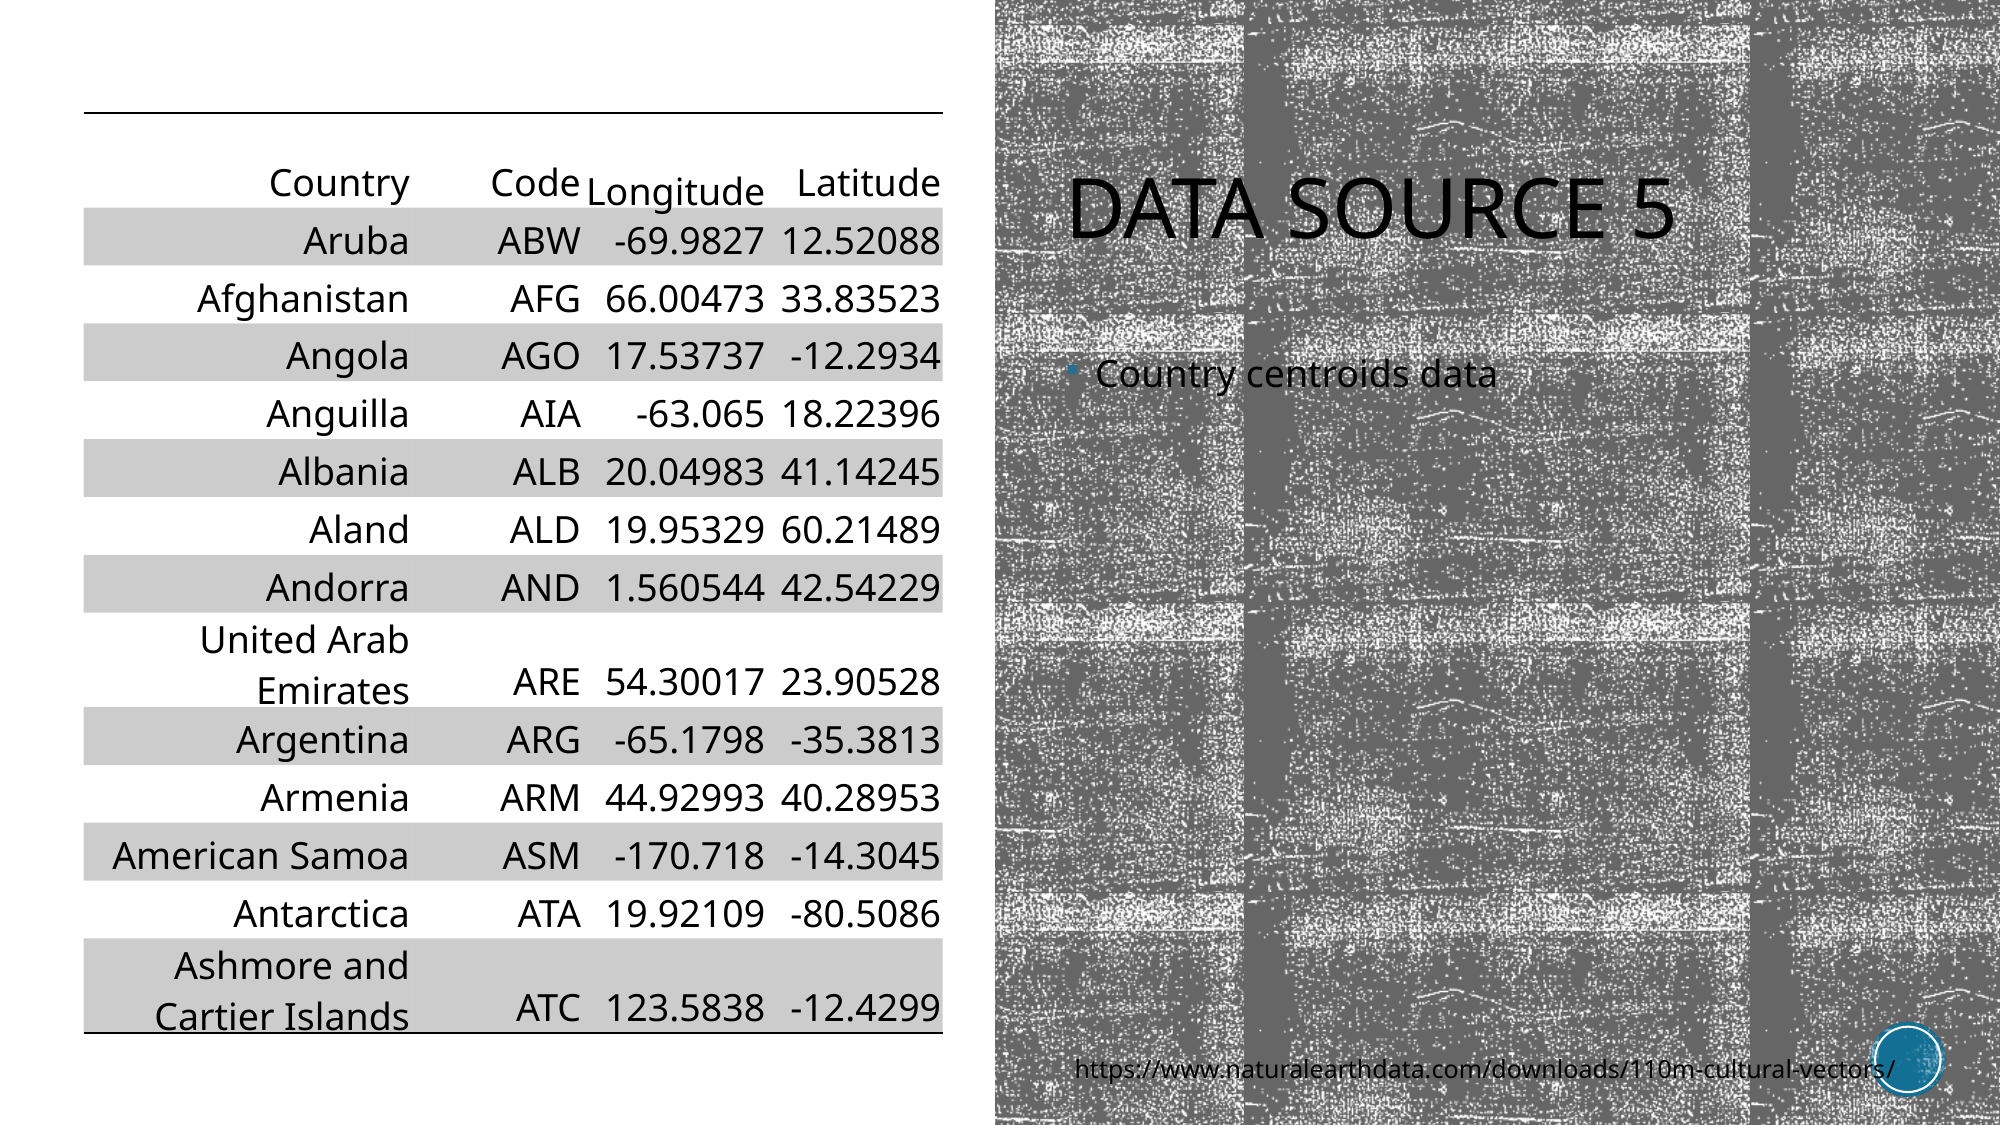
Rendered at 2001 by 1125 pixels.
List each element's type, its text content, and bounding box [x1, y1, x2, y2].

table_cell 123.5838 [582, 938, 767, 1032]
table_cell 66.00473 [582, 265, 767, 323]
table_cell Ashmore and Cartier Islands [84, 938, 411, 1032]
table_header Country [84, 114, 411, 208]
table_cell 54.30017 [582, 613, 767, 707]
list Country centroids data [1050, 348, 1920, 1013]
table_cell Angola [84, 323, 411, 381]
table_cell 1.560544 [582, 555, 767, 613]
table_cell 60.21489 [767, 497, 943, 555]
table_cell 42.54229 [767, 555, 943, 613]
table_cell Andorra [84, 555, 411, 613]
table_cell ARM [411, 765, 582, 823]
table_cell -12.2934 [767, 323, 943, 381]
table_cell 20.04983 [582, 439, 767, 497]
table_cell Aland [84, 497, 411, 555]
table_cell ATC [411, 938, 582, 1032]
table_header Latitude [767, 114, 943, 208]
table_cell 12.52088 [767, 208, 943, 265]
table_cell ARG [411, 707, 582, 765]
table_cell American Samoa [84, 823, 411, 881]
table_header Longitude [582, 114, 767, 208]
table_cell ARE [411, 613, 582, 707]
table_cell Anguilla [84, 381, 411, 439]
table_cell ALB [411, 439, 582, 497]
table_cell 17.53737 [582, 323, 767, 381]
table_cell Albania [84, 439, 411, 497]
table_cell Armenia [84, 765, 411, 823]
table_cell ABW [411, 208, 582, 265]
table_cell -12.4299 [767, 938, 943, 1032]
table_cell 19.92109 [582, 881, 767, 938]
table_cell 33.83523 [767, 265, 943, 323]
table_cell -69.9827 [582, 208, 767, 265]
table_cell 23.90528 [767, 613, 943, 707]
table_cell ATA [411, 881, 582, 938]
table_cell AIA [411, 381, 582, 439]
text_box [1871, 1024, 1943, 1096]
table_cell -14.3045 [767, 823, 943, 881]
text_box https://www.naturalearthdata.com/downloads/110m-cultural-vectors/ [1059, 1046, 1871, 1096]
table_cell ASM [411, 823, 582, 881]
table_cell -80.5086 [767, 881, 943, 938]
table_cell Antarctica [84, 881, 411, 938]
table_cell -65.1798 [582, 707, 767, 765]
table_cell 19.95329 [582, 497, 767, 555]
table_cell 41.14245 [767, 439, 943, 497]
table_cell -63.065 [582, 381, 767, 439]
table_cell 18.22396 [767, 381, 943, 439]
table_cell -35.3813 [767, 707, 943, 765]
table_cell ALD [411, 497, 582, 555]
table_cell AND [411, 555, 582, 613]
table_cell Argentina [84, 707, 411, 765]
table_cell United Arab Emirates [84, 613, 411, 707]
text_box [994, 0, 2000, 1125]
table_cell AGO [411, 323, 582, 381]
table_cell 44.92993 [582, 765, 767, 823]
table_cell AFG [411, 265, 582, 323]
table_cell 40.28953 [767, 765, 943, 823]
table_header Code [411, 114, 582, 208]
table_cell -170.718 [582, 823, 767, 881]
table_cell Afghanistan [84, 265, 411, 323]
title DATA Source 5 [1050, 79, 1920, 344]
table_cell Aruba [84, 208, 411, 265]
